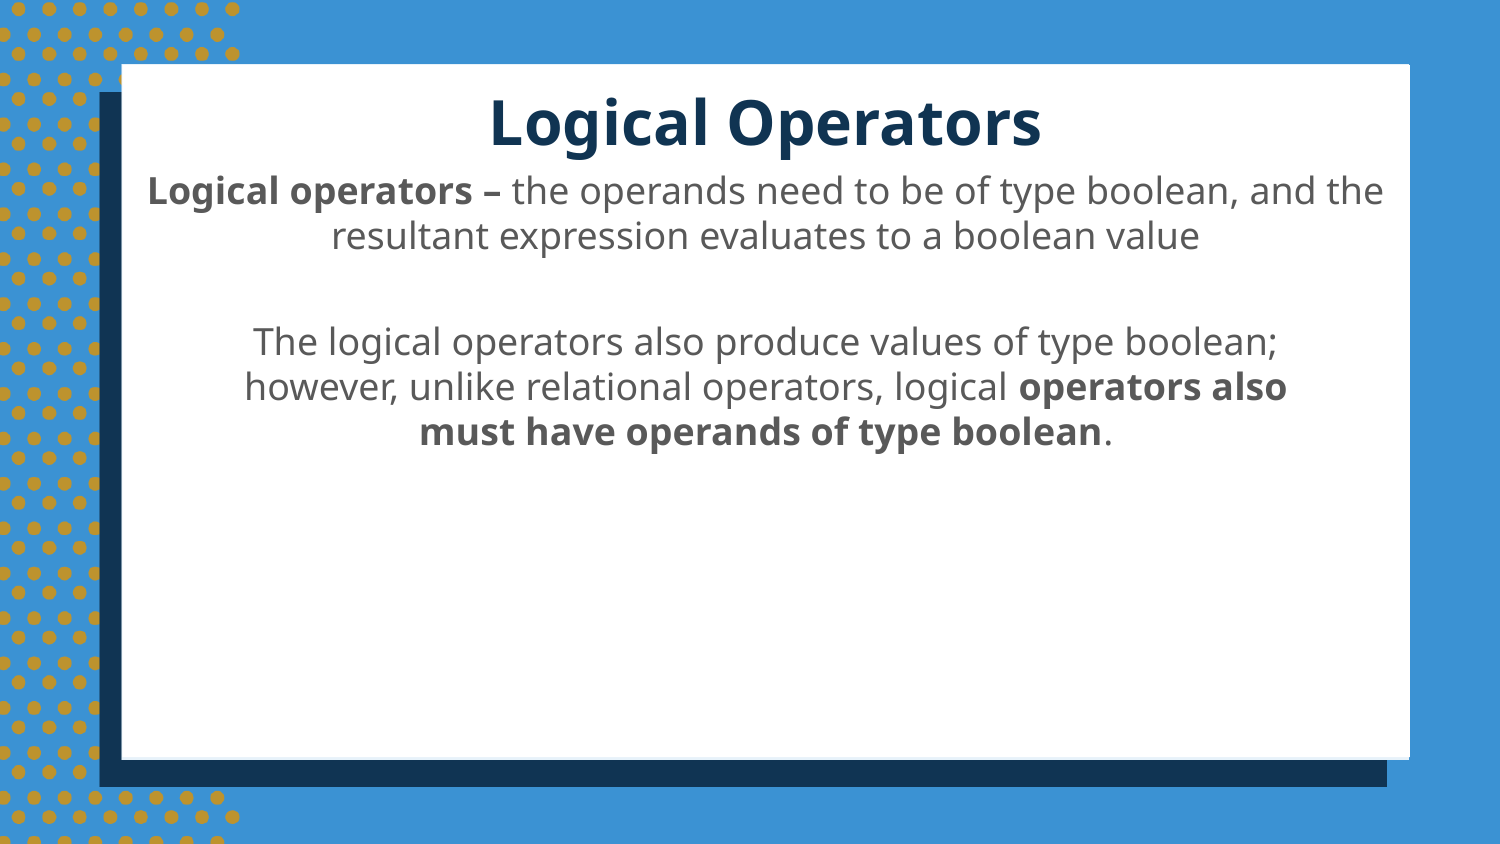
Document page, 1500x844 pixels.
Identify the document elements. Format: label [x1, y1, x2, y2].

text_box [0, 0, 1500, 844]
